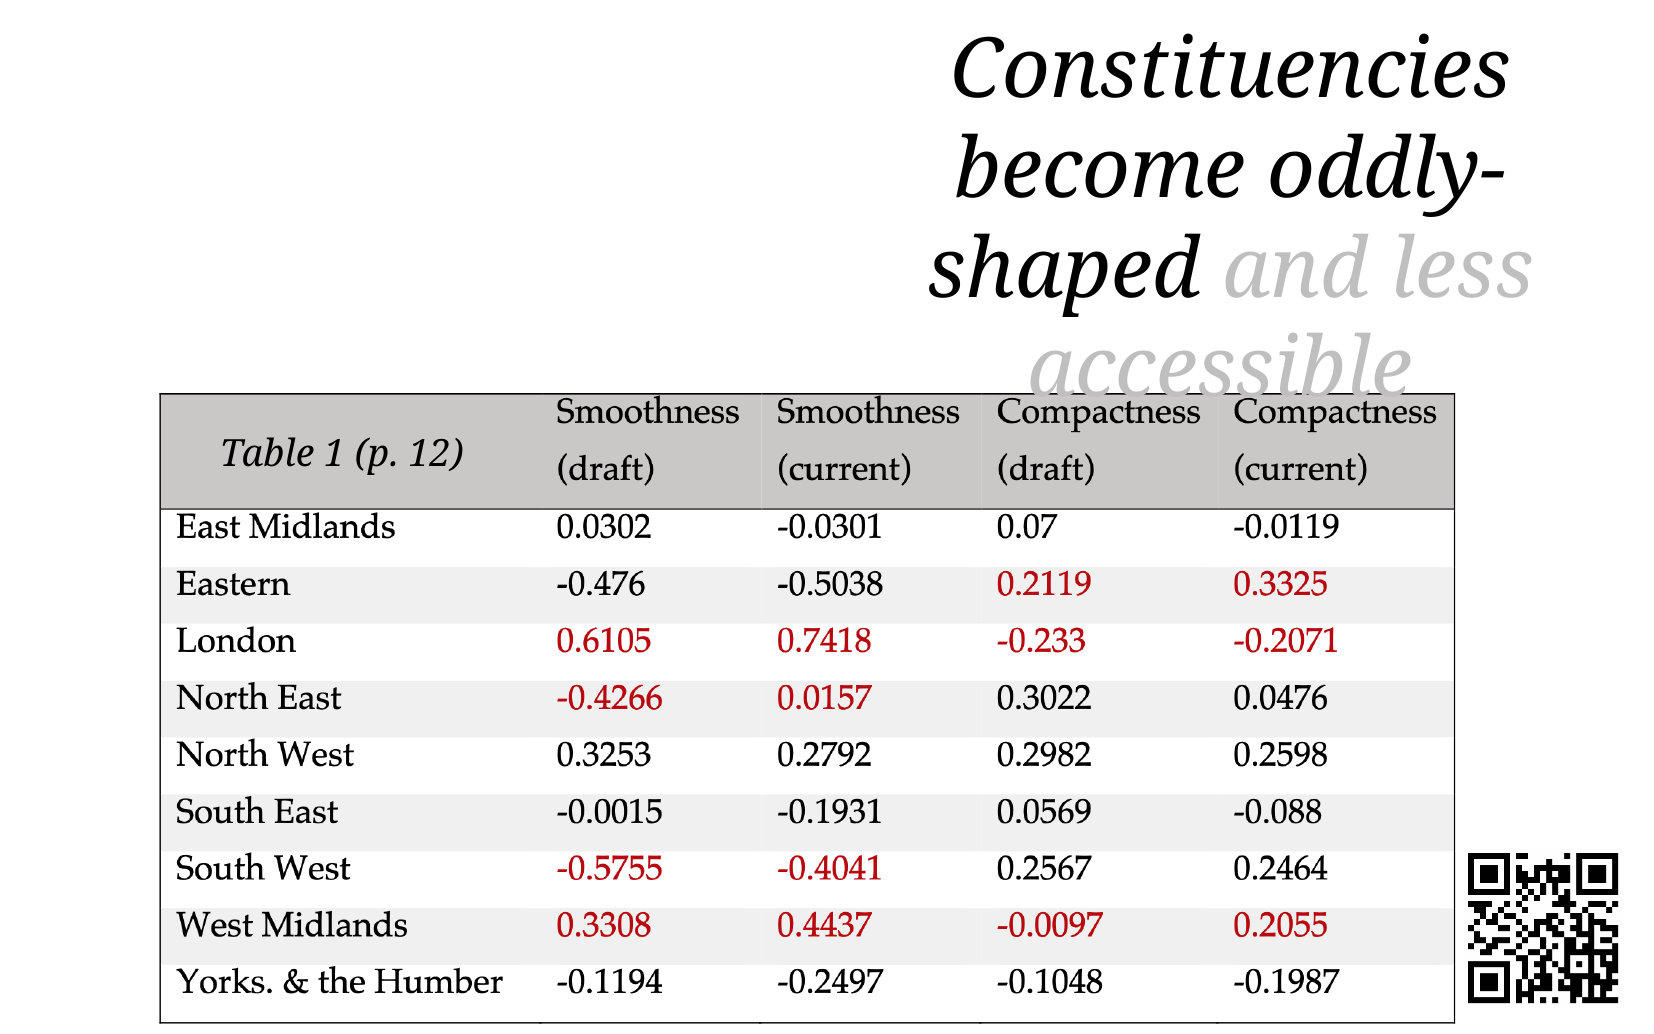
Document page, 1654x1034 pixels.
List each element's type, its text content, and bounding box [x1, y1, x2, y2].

text_box Constituencies become oddly-shaped and less accessible [826, 66, 1635, 361]
text_box [82, 41, 1571, 214]
text_box [82, 241, 1571, 842]
picture [151, 382, 1624, 1029]
